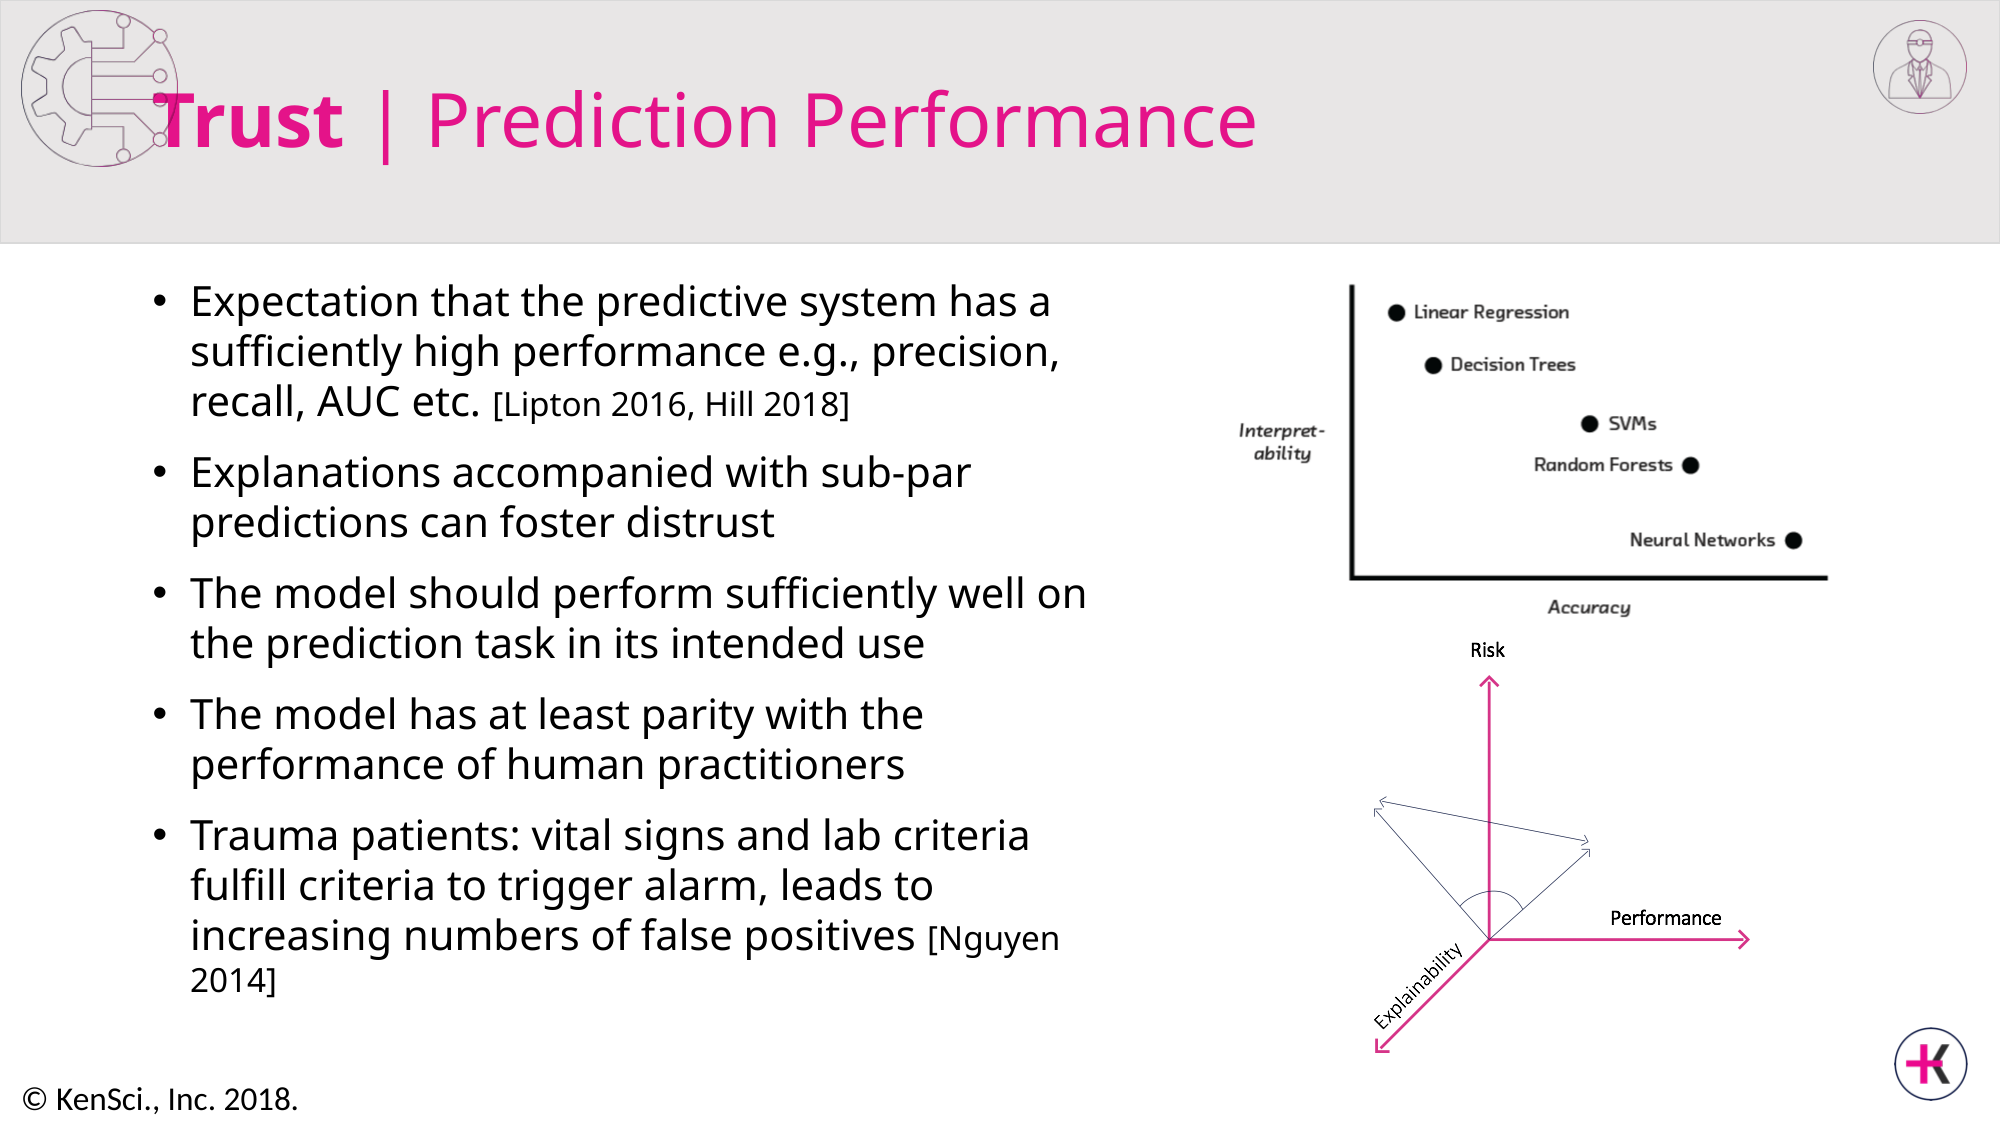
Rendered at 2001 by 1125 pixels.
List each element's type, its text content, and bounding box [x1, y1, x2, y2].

picture [21, 10, 178, 167]
picture [1223, 261, 1874, 1073]
picture [1894, 1027, 1968, 1101]
text_box © KenSci., Inc. 2018. [6, 1069, 315, 1125]
title Trust | Prediction Performance [137, 75, 1863, 188]
list Expectation that the predictive system has a sufficiently high performance e.g., precision, recall, AUC etc. [Lipton 2016, Hill 2018] Explanations accompanied with sub-par predictions can foster distrust The model should perform sufficiently well on the prediction task in its intended use The model has at least parity with the performance of human practitioners Trauma patients: vital signs and lab criteria fulfill criteria to trigger alarm, leads to increasing numbers of false positives [Nguyen 2014] [137, 267, 1117, 1073]
picture [1873, 20, 1967, 114]
text_box [0, 0, 2000, 244]
